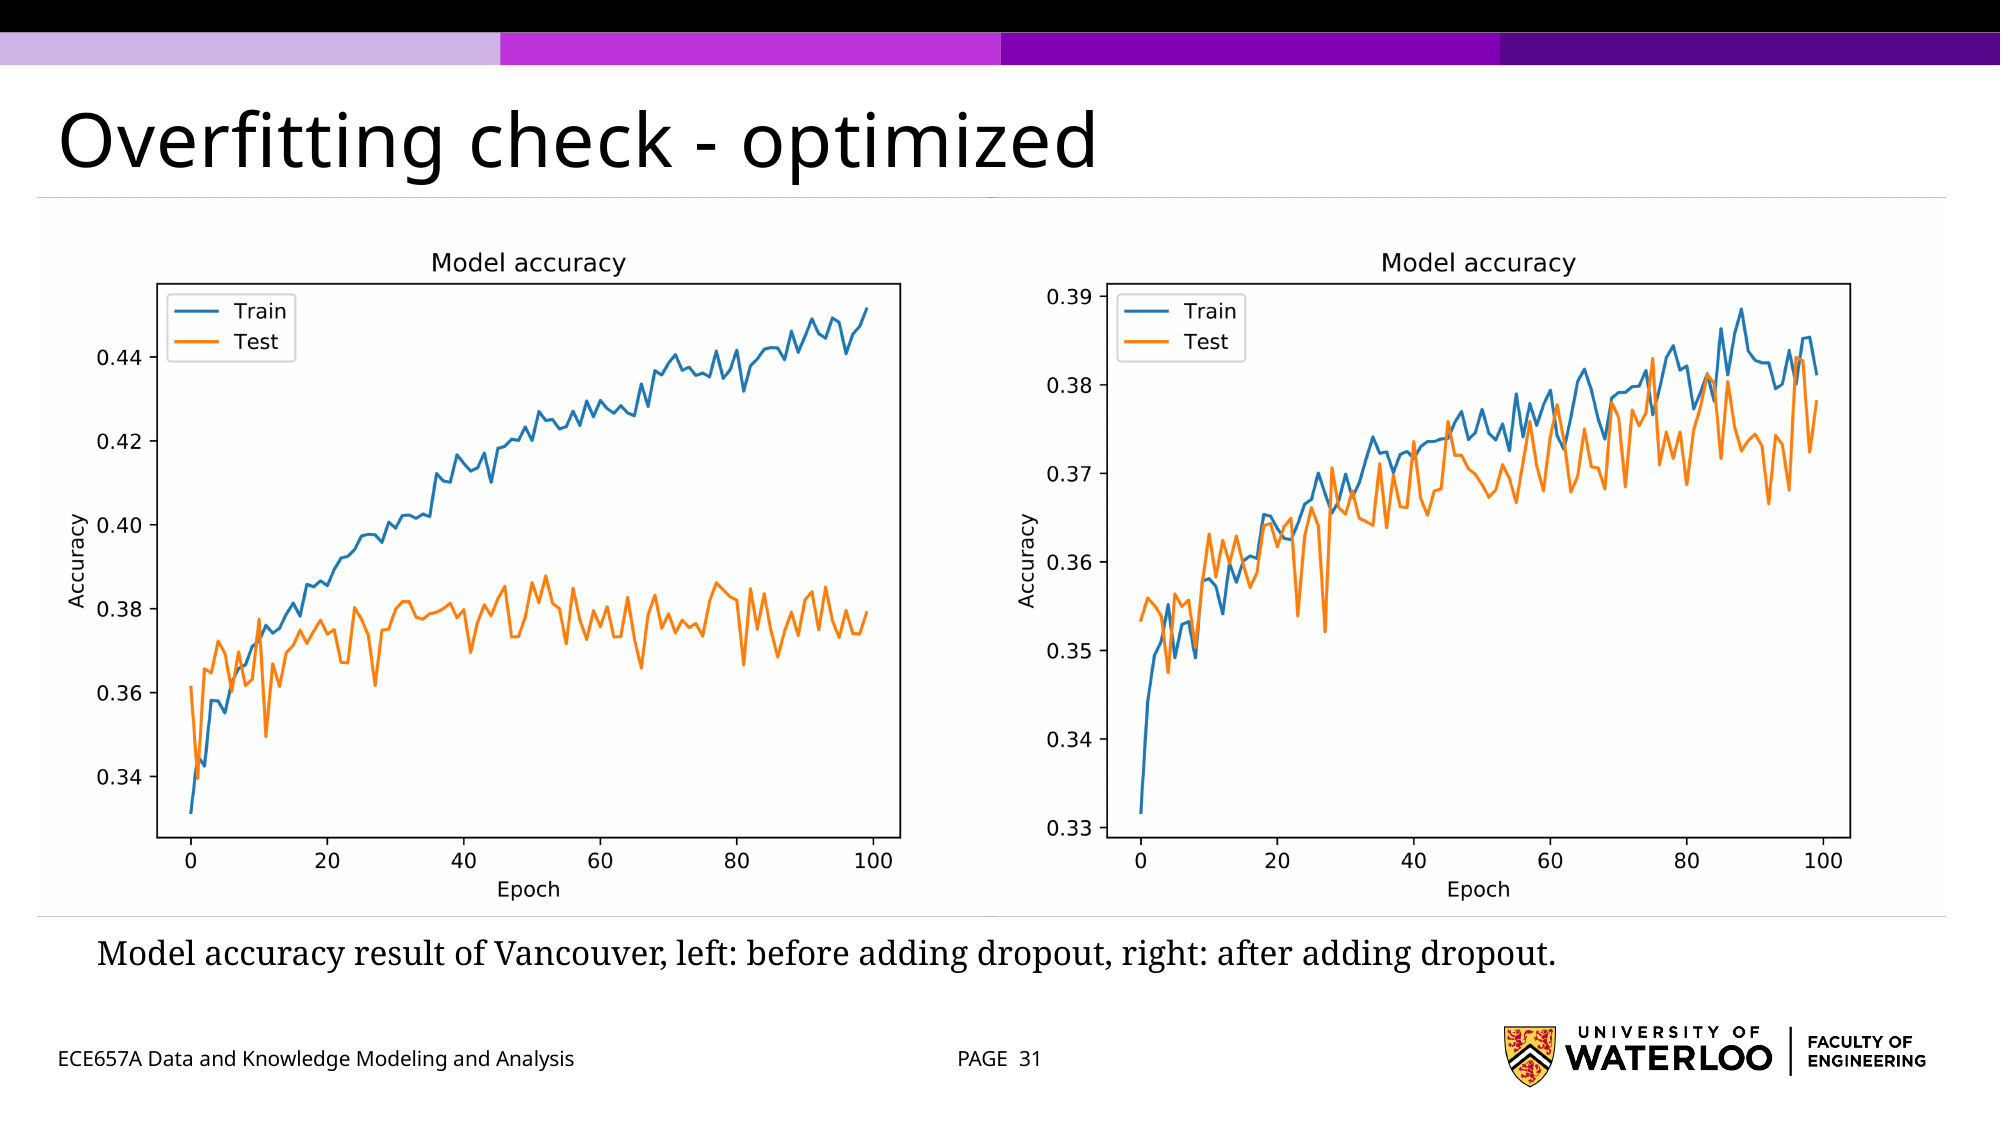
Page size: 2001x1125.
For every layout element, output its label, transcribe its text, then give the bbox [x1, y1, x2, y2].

footer ECE657A Data and Knowledge Modeling and Analysis [42, 1039, 900, 1081]
picture [36, 197, 1946, 917]
text_box Model accuracy result of Vancouver, left: before adding dropout, right: after adding dropout. [82, 924, 1596, 980]
slide_number PAGE 31 [916, 1039, 1084, 1081]
title Overfitting check - optimized [42, 71, 1941, 197]
picture [1446, 982, 1982, 1125]
